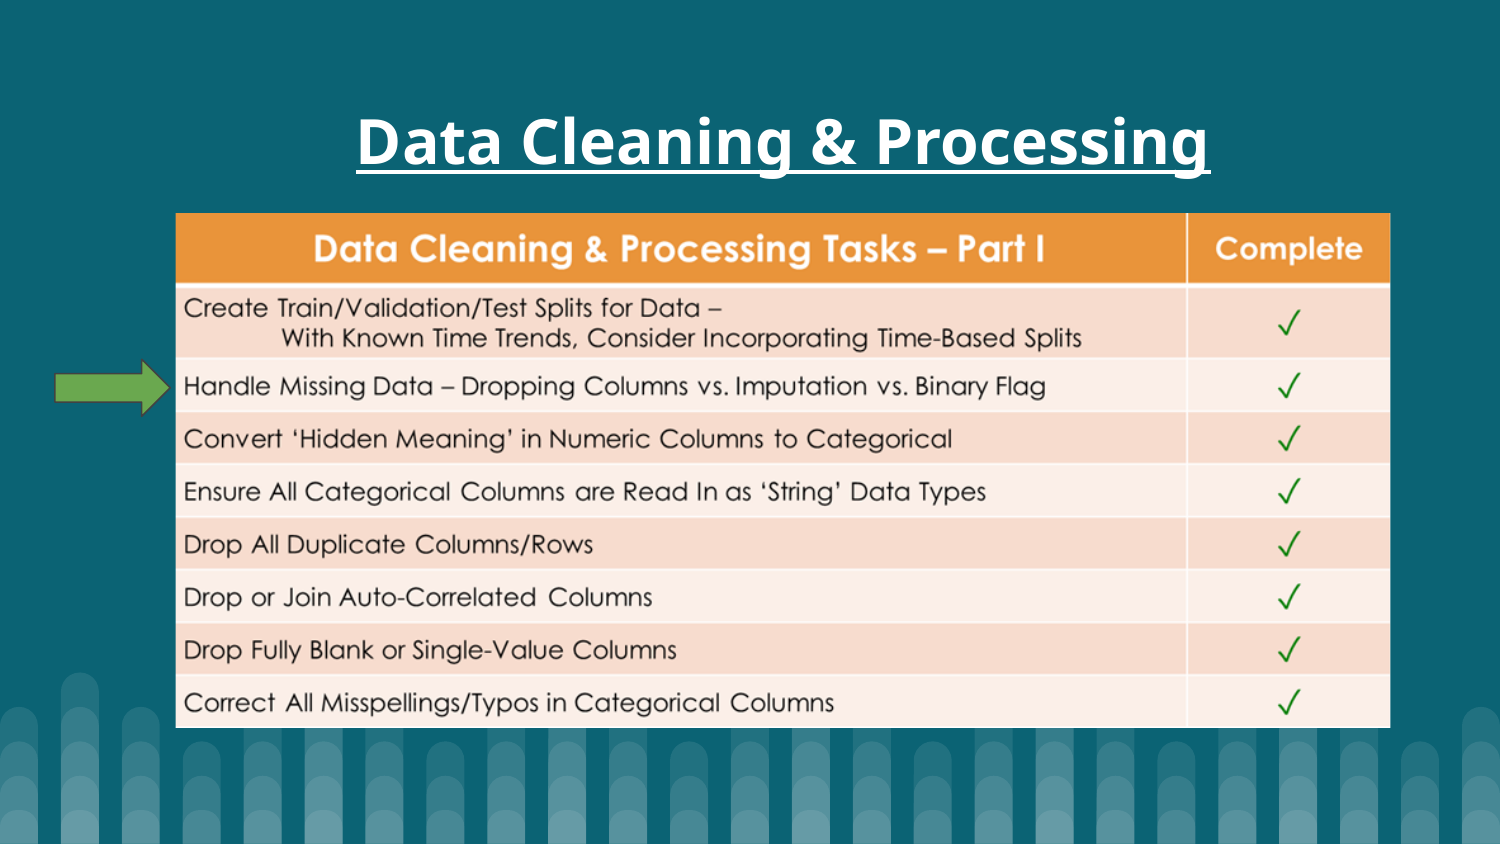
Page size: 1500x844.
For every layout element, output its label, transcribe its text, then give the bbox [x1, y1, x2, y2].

text_box [54, 359, 170, 417]
text_box Data Cleaning & Processing [225, 87, 1341, 183]
picture [175, 213, 1391, 728]
